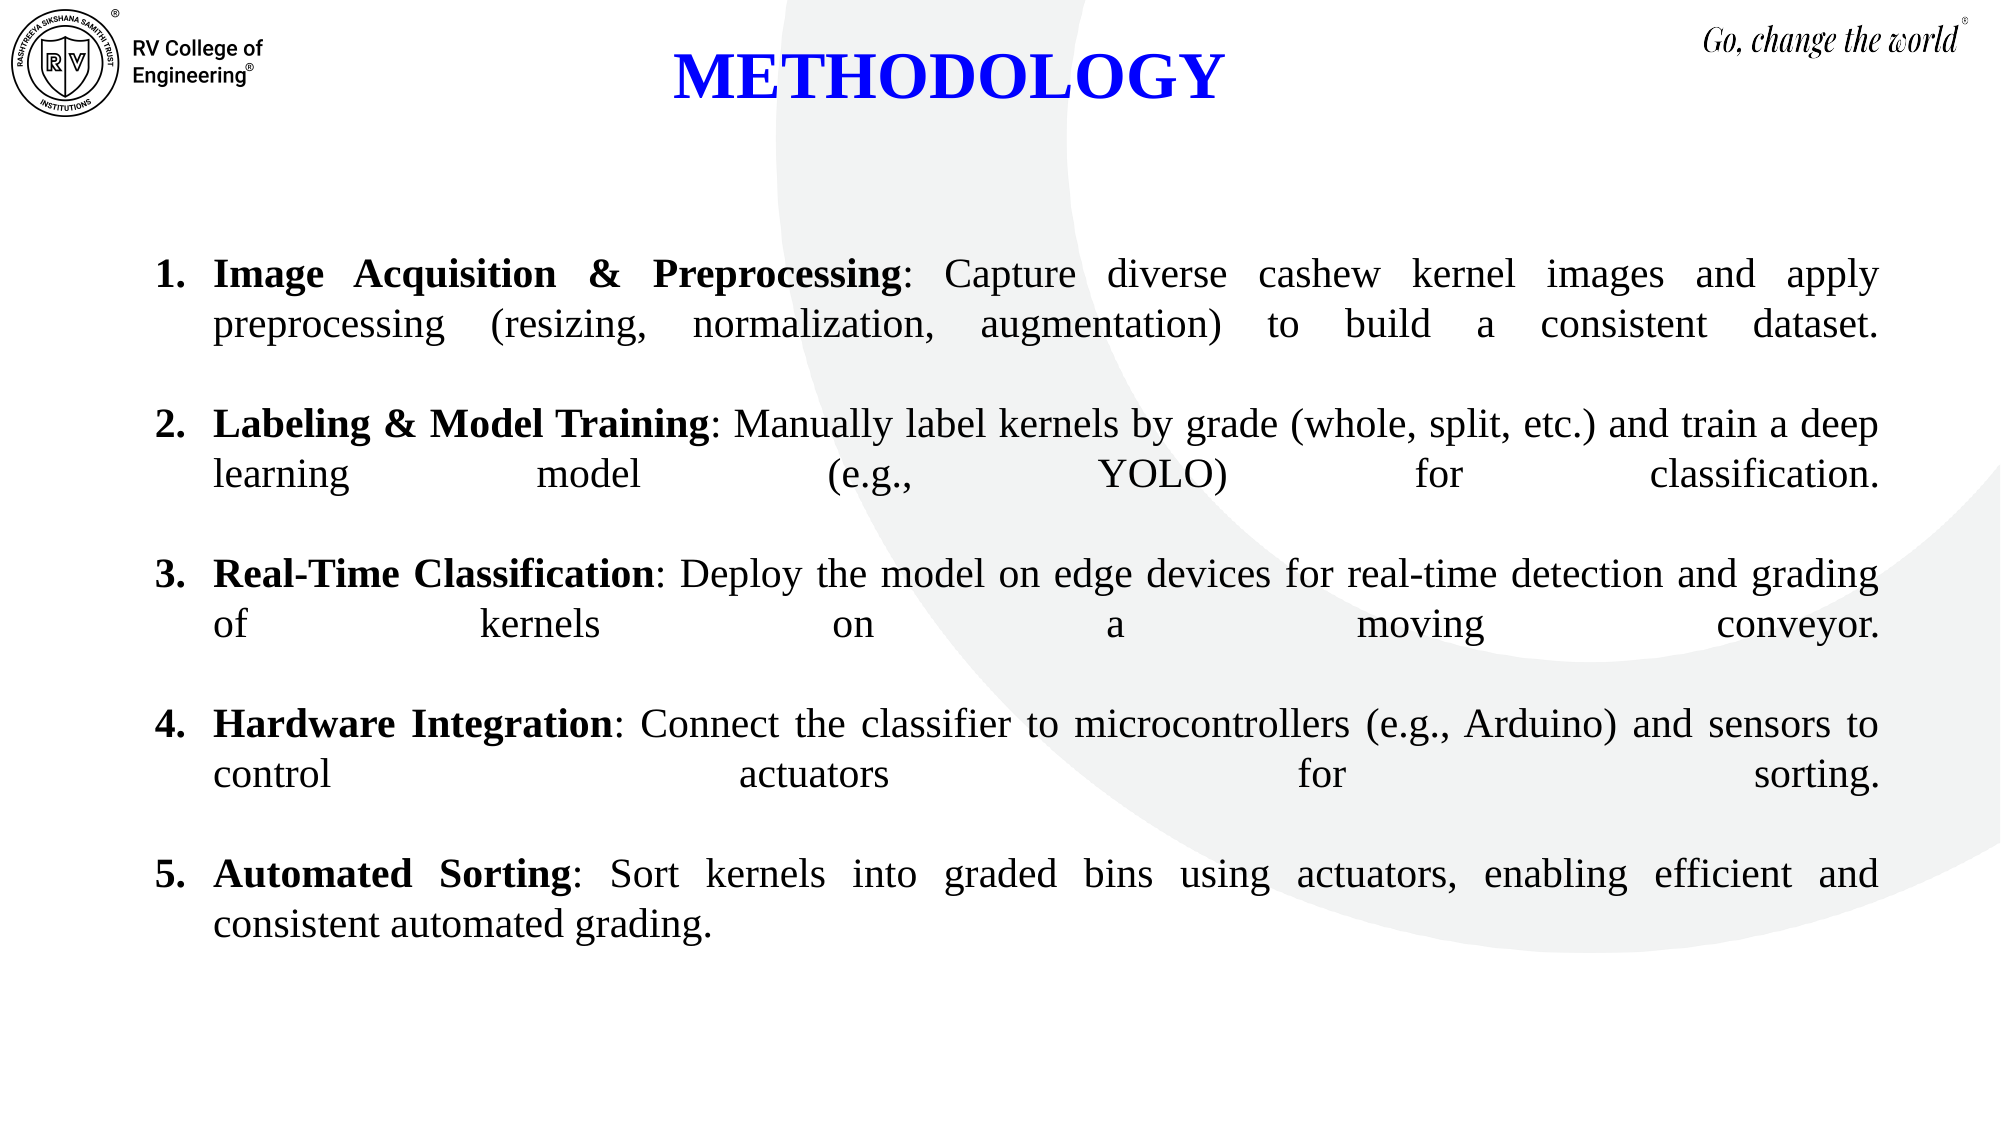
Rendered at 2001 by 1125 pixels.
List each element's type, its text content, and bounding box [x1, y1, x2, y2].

text_box METHODOLOGY [658, 24, 1247, 120]
text_box Image Acquisition & Preprocessing: Capture diverse cashew kernel images and apply preprocessing (resizing, normalization, augmentation) to build a consistent dataset. Labeling & Model Training: Manually label kernels by grade (whole, split, etc.) and train a deep learning model (e.g., YOLO) for classification. Real-Time Classification: Deploy the model on edge devices for real-time detection and grading of kernels on a moving conveyor. Hardware Integration: Connect the classifier to microcontrollers (e.g., Arduino) and sensors to control actuators for sorting. Automated Sorting: Sort kernels into graded bins using actuators, enabling efficient and consistent automated grading. [123, 230, 1896, 1079]
picture [0, 0, 2001, 1125]
